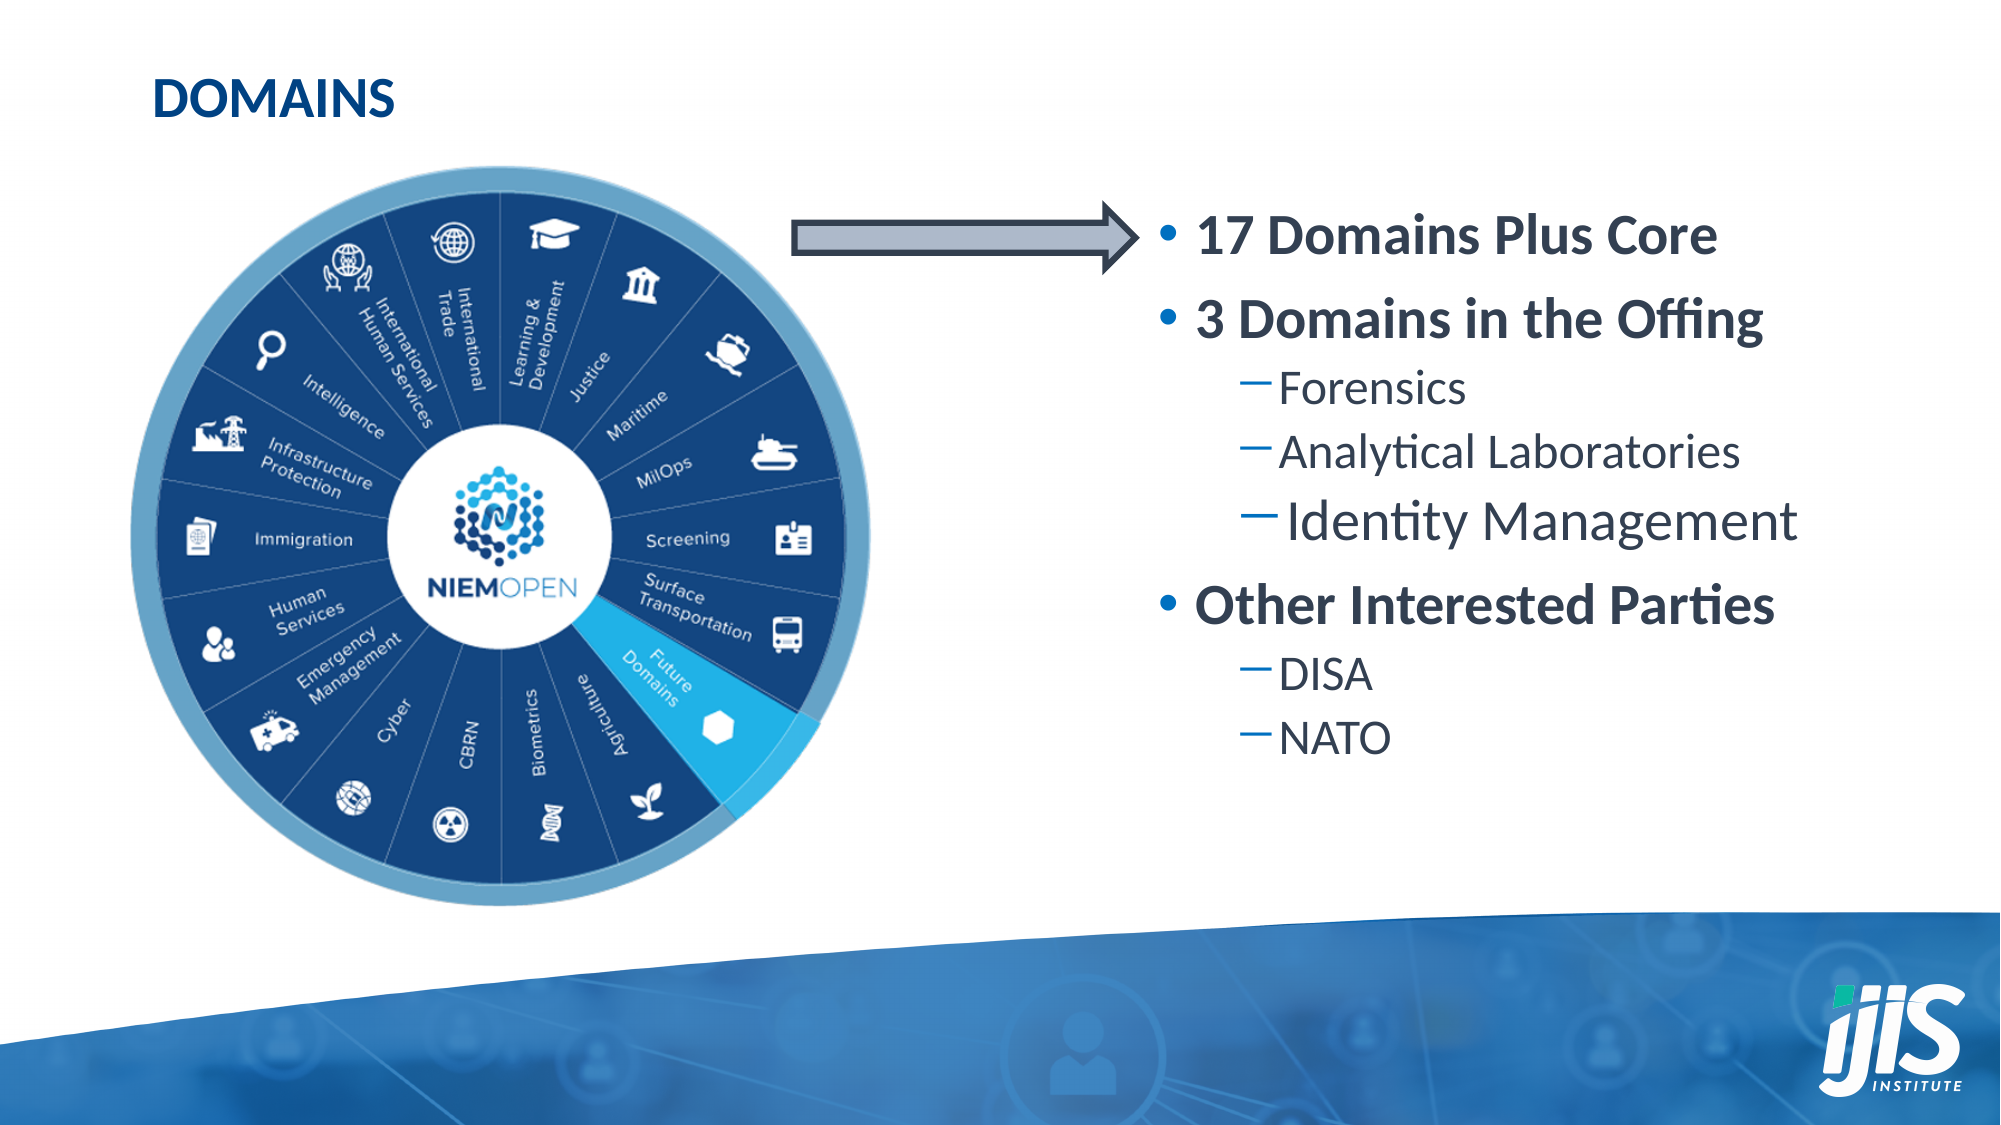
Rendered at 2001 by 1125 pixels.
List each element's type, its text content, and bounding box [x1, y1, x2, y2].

title DOMAINS [137, 59, 1863, 278]
text_box [918, 205, 1137, 271]
picture [0, 0, 2000, 1125]
list 17 Domains Plus Core 3 Domains in the Offing Forensics Analytical Laboratories Identity Management Other Interested Parties DISA NATO [1143, 196, 1874, 987]
